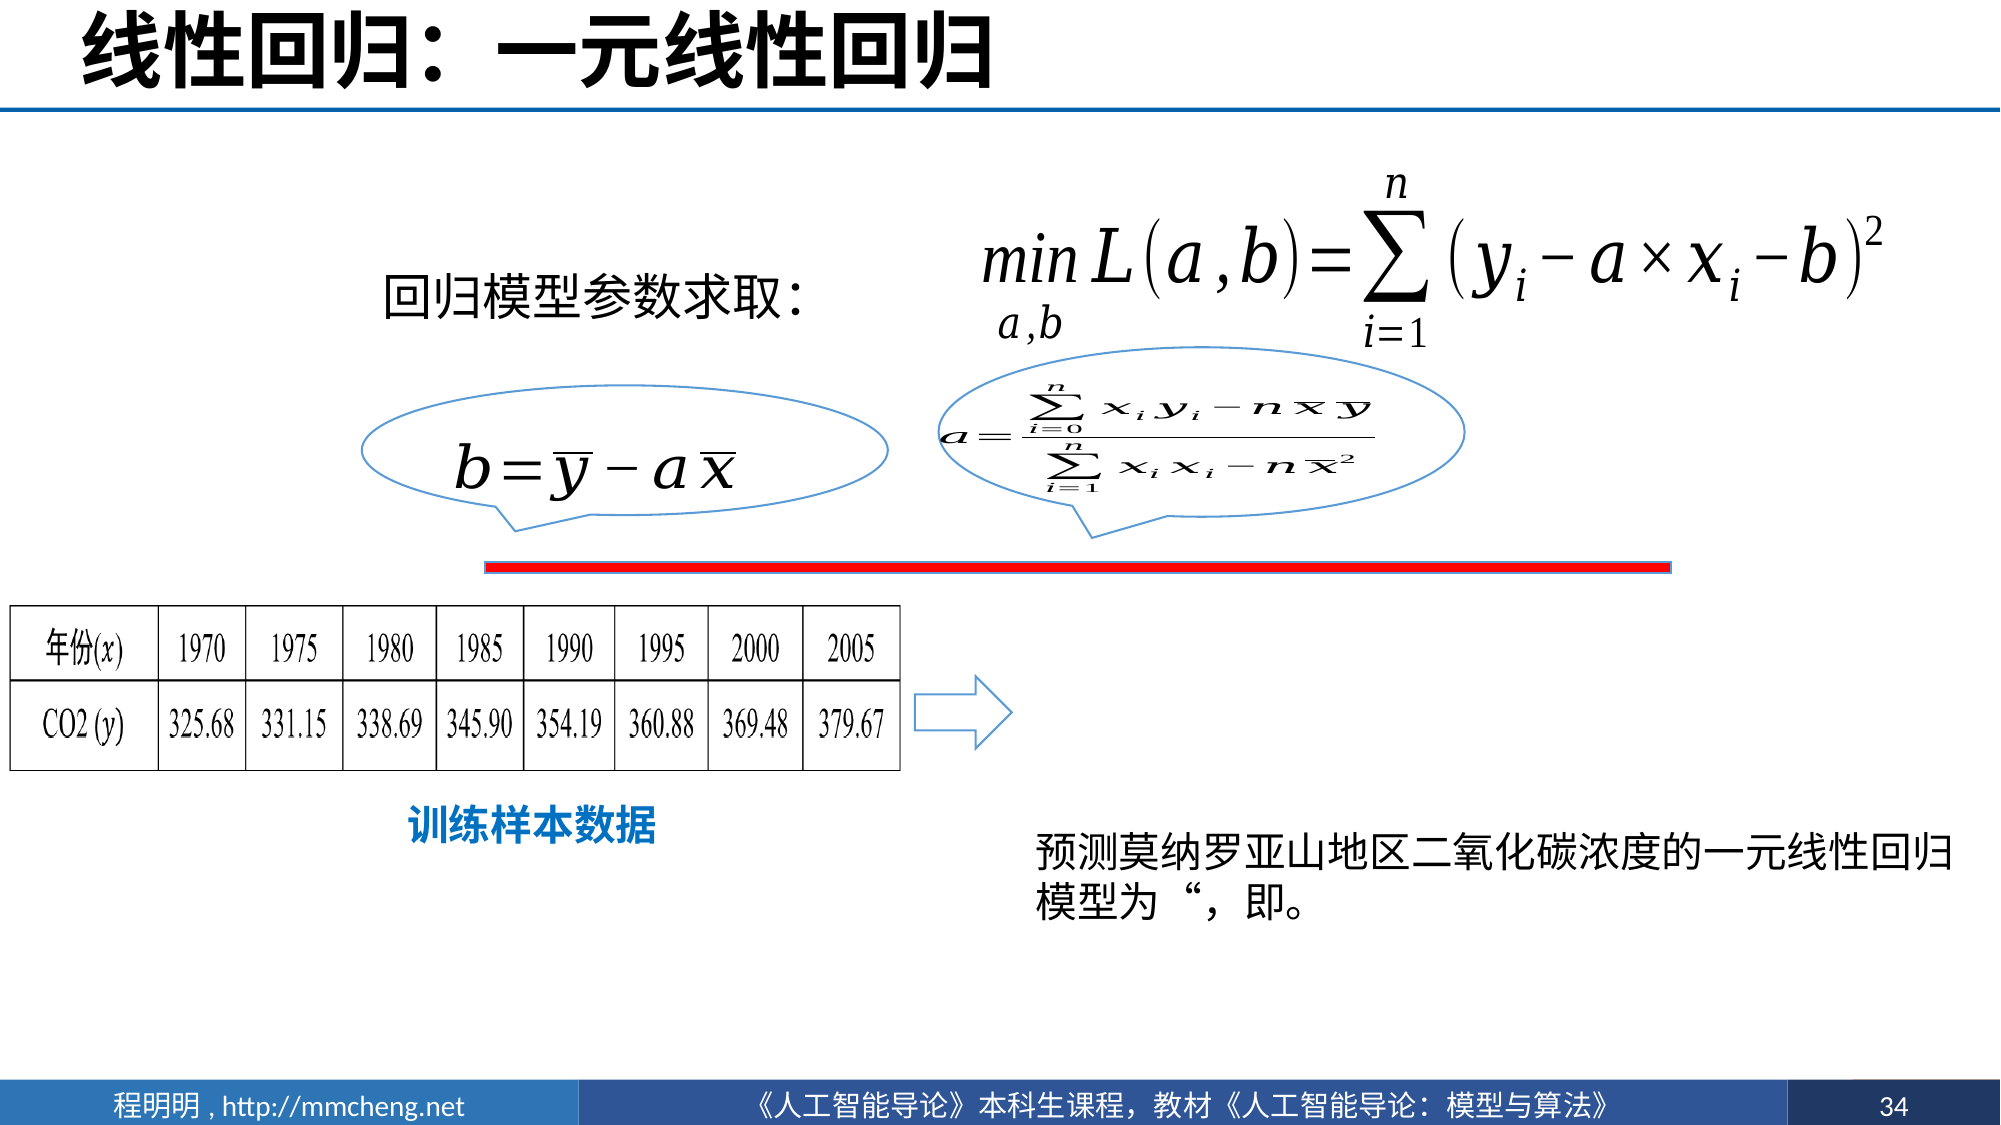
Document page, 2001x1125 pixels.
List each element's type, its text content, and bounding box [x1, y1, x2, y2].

text_box [360, 384, 889, 533]
text_box [484, 561, 1672, 574]
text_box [938, 347, 1465, 517]
title 线性回归：一元线性回归 [64, 0, 2000, 110]
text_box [7, 598, 1012, 858]
